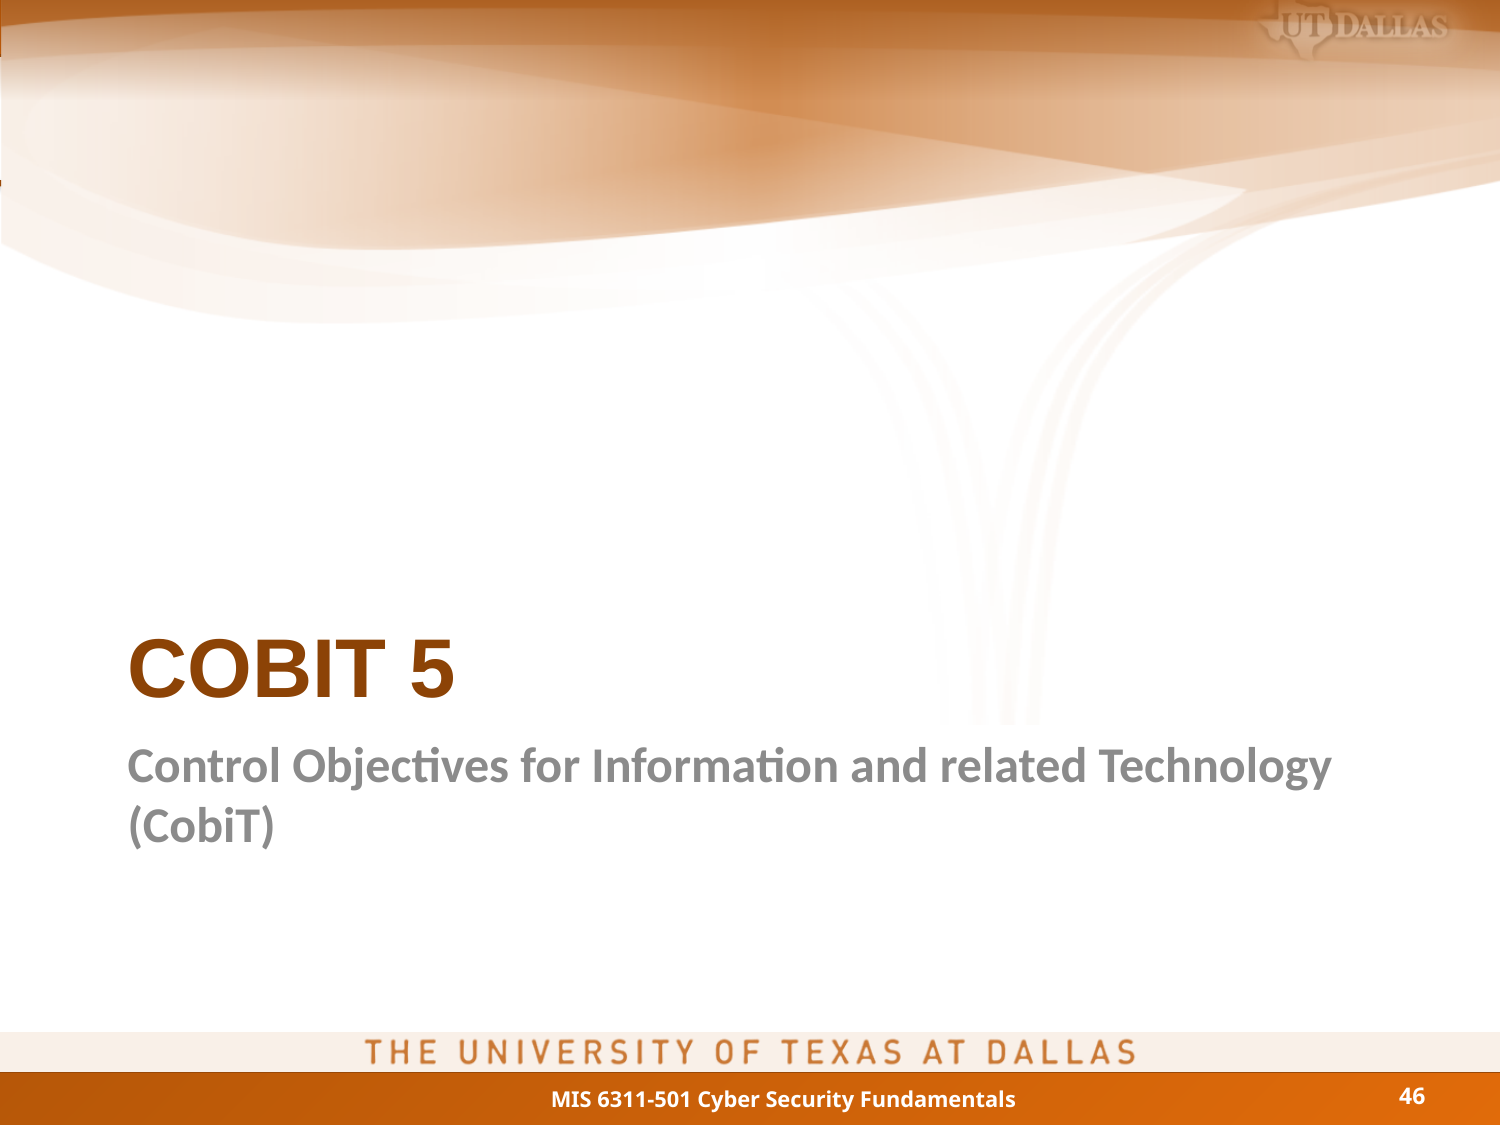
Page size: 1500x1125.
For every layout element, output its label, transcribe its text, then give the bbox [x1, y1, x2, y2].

list Control Objectives for Information and related Technology (CobiT) [112, 724, 1500, 972]
picture [1218, 0, 1500, 86]
title COBIT 5 [112, 499, 1500, 724]
slide_number 46 [1350, 1076, 1475, 1120]
